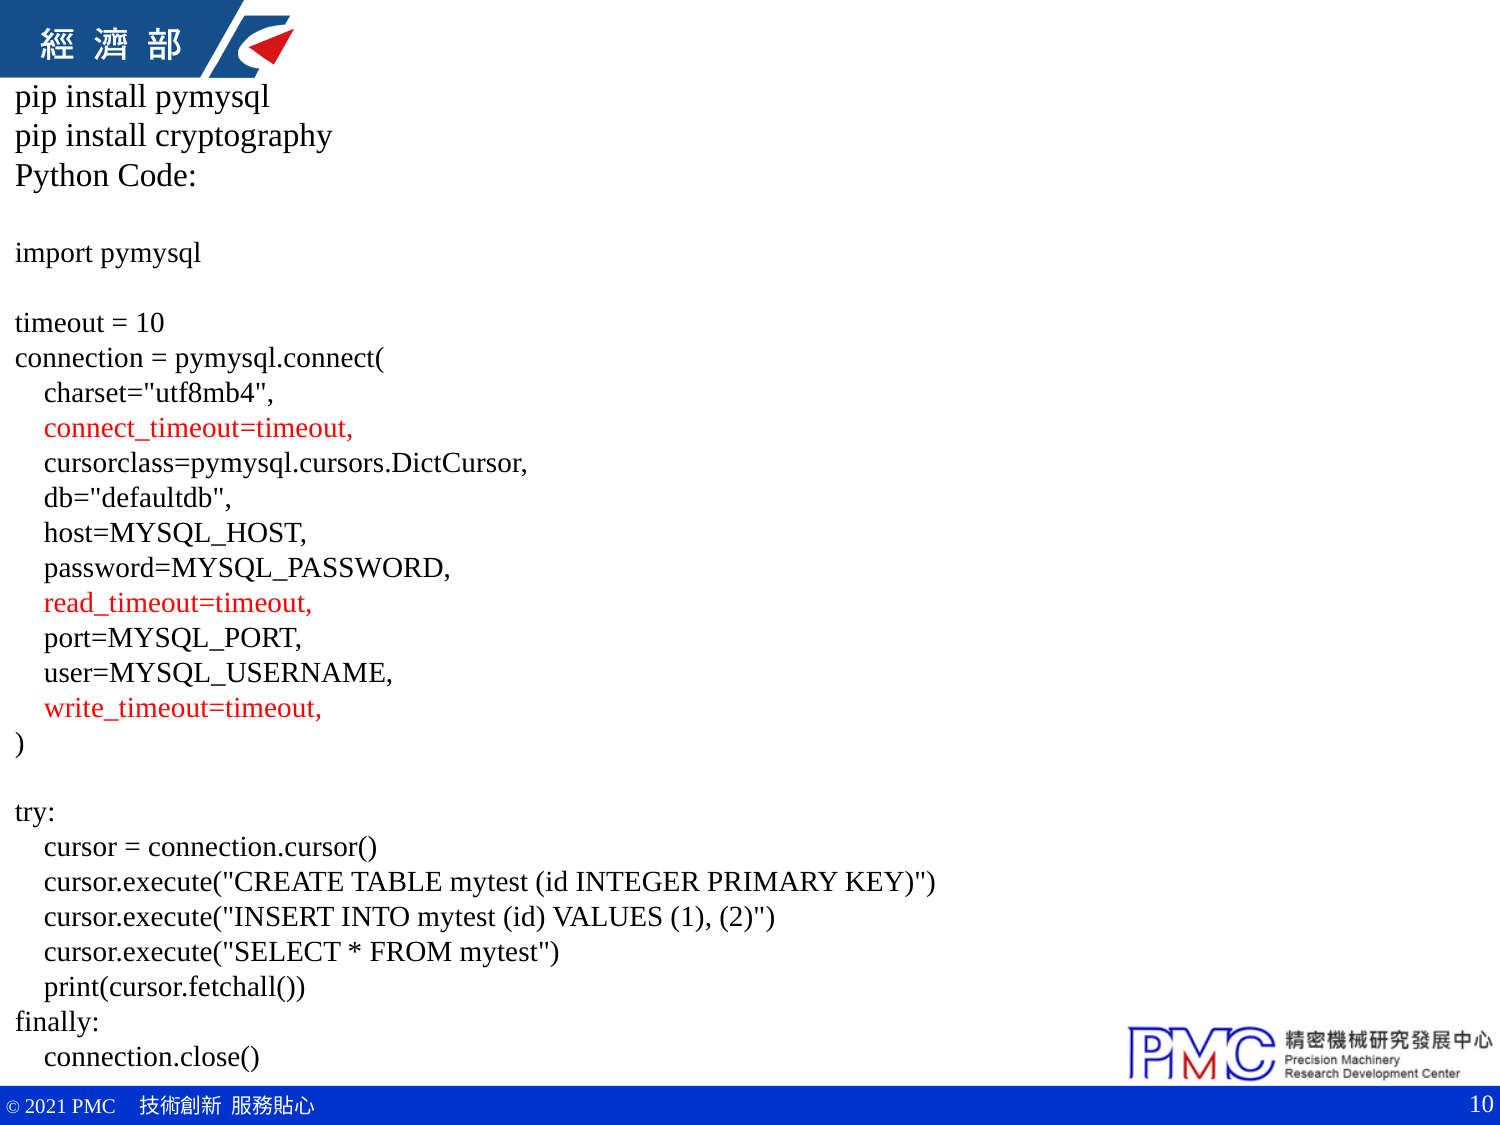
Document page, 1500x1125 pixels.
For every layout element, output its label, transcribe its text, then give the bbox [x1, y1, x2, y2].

text_box pip install pymysql pip install cryptography Python Code: import pymysql timeout = 10 connection = pymysql.connect( charset="utf8mb4", connect_timeout=timeout, cursorclass=pymysql.cursors.DictCursor, db="defaultdb", host=MYSQL_HOST, password=MYSQL_PASSWORD, read_timeout=timeout, port=MYSQL_PORT, user=MYSQL_USERNAME, write_timeout=timeout, ) try: cursor = connection.cursor() cursor.execute("CREATE TABLE mytest (id INTEGER PRIMARY KEY)") cursor.execute("INSERT INTO mytest (id) VALUES (1), (2)") cursor.execute("SELECT * FROM mytest") print(cursor.fetchall()) finally: connection.close() [0, 66, 1500, 1125]
picture [0, 0, 294, 66]
